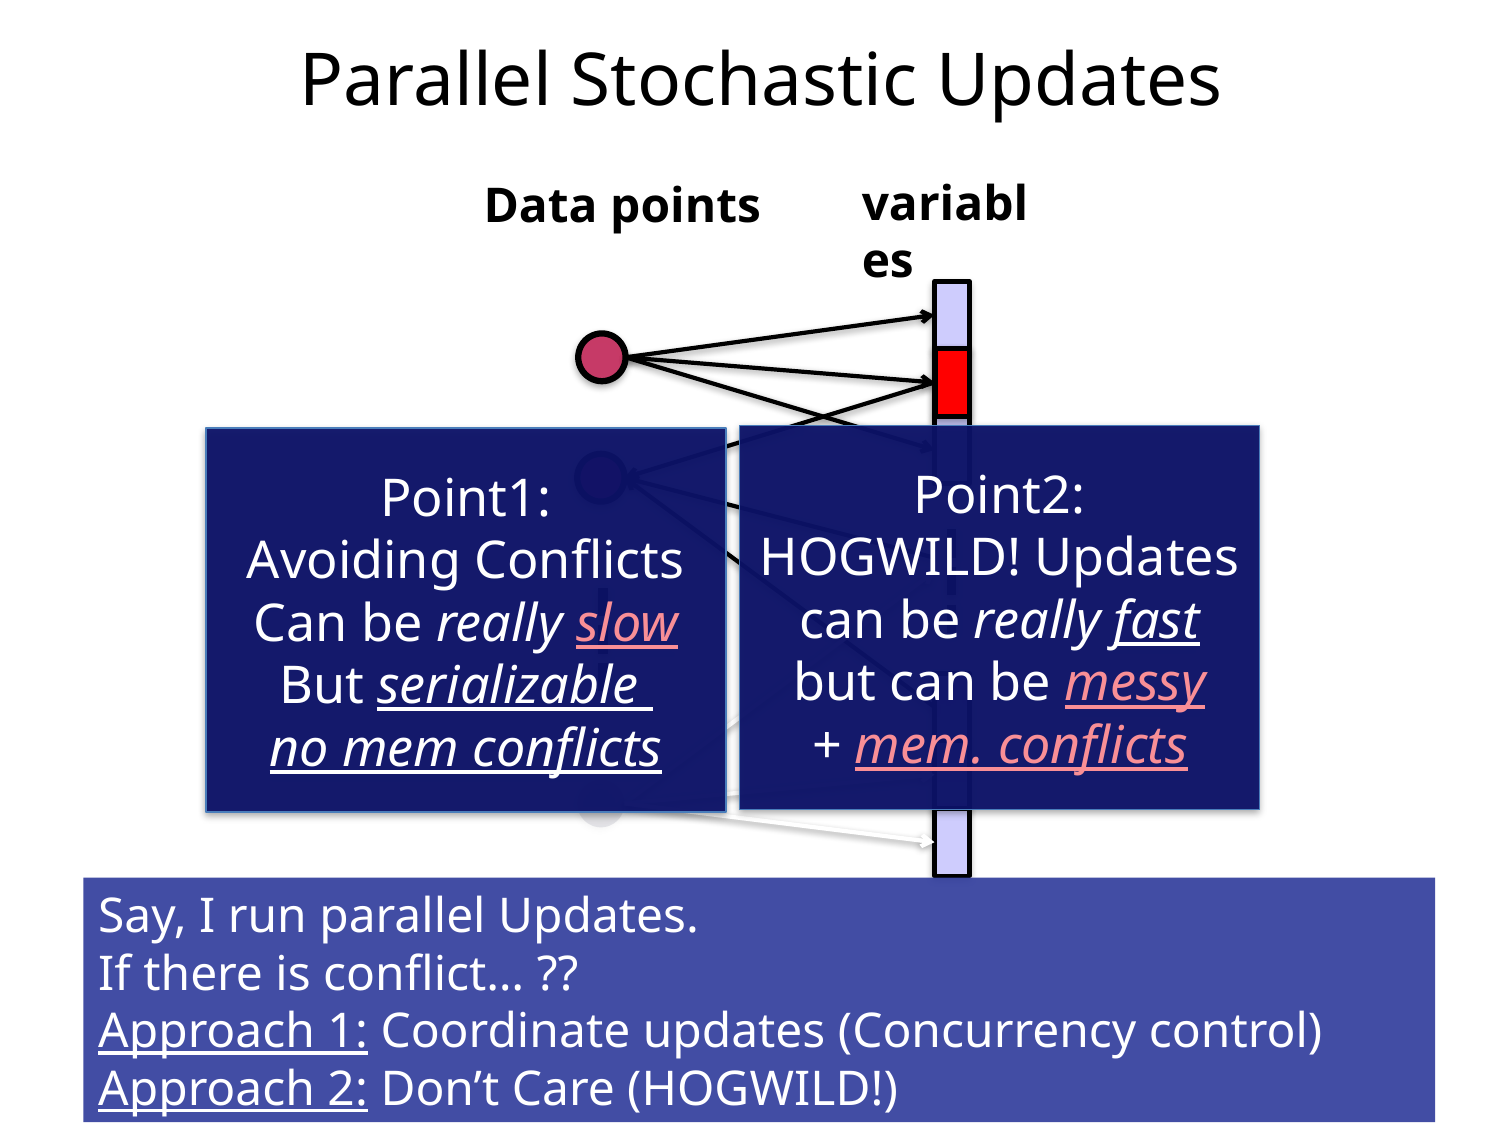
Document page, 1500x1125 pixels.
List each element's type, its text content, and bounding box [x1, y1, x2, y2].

text_box [939, 348, 970, 417]
text_box Parallel Stochastic Updates [177, 24, 1346, 128]
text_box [625, 314, 935, 355]
text_box Data points [468, 167, 783, 240]
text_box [624, 571, 935, 774]
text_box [624, 564, 935, 571]
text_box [624, 477, 935, 558]
text_box [934, 295, 970, 347]
text_box [934, 818, 970, 877]
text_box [624, 457, 935, 476]
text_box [624, 774, 935, 803]
text_box [583, 821, 617, 829]
text_box Point2: HOGWILD! Updates can be really fast but can be messy + mem. conflicts [939, 425, 1260, 810]
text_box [624, 803, 935, 843]
text_box variables [847, 165, 1056, 295]
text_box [625, 357, 935, 451]
text_box Say, I run parallel Updates. If there is conflict… ?? Approach 1: Coordinate updates (Concurrency control) Approach 2: Don’t Care (HOGWILD!) [83, 877, 1436, 1123]
text_box [577, 332, 620, 382]
text_box Point1: Avoiding Conflicts Can be really slow But serializable no mem conflicts [205, 427, 619, 813]
